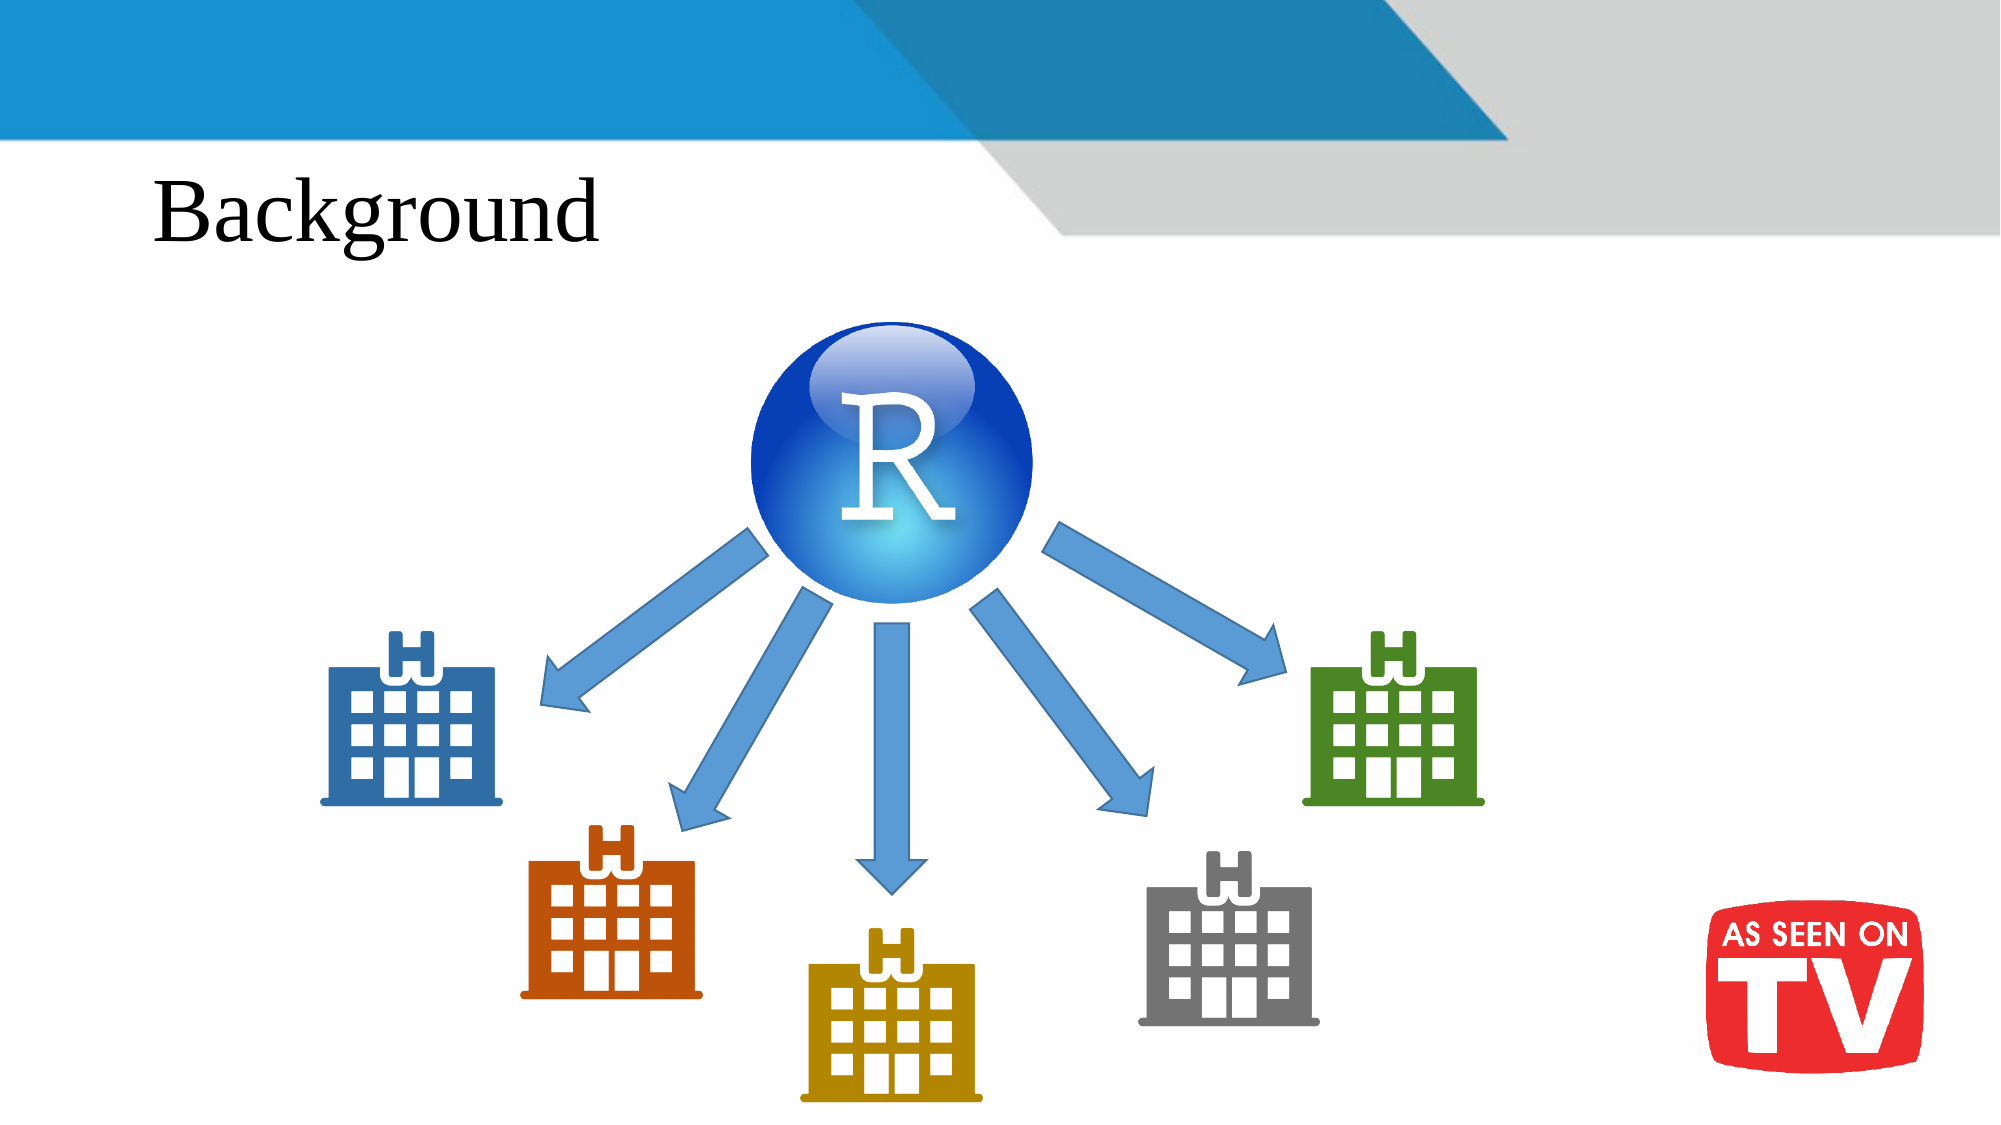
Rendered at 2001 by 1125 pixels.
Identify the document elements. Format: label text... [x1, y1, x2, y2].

text_box [855, 622, 929, 896]
text_box [668, 605, 834, 827]
text_box [968, 605, 1155, 818]
text_box [539, 526, 749, 713]
picture [0, 0, 2001, 1125]
title Background [137, 103, 1863, 321]
text_box [1040, 520, 1288, 687]
